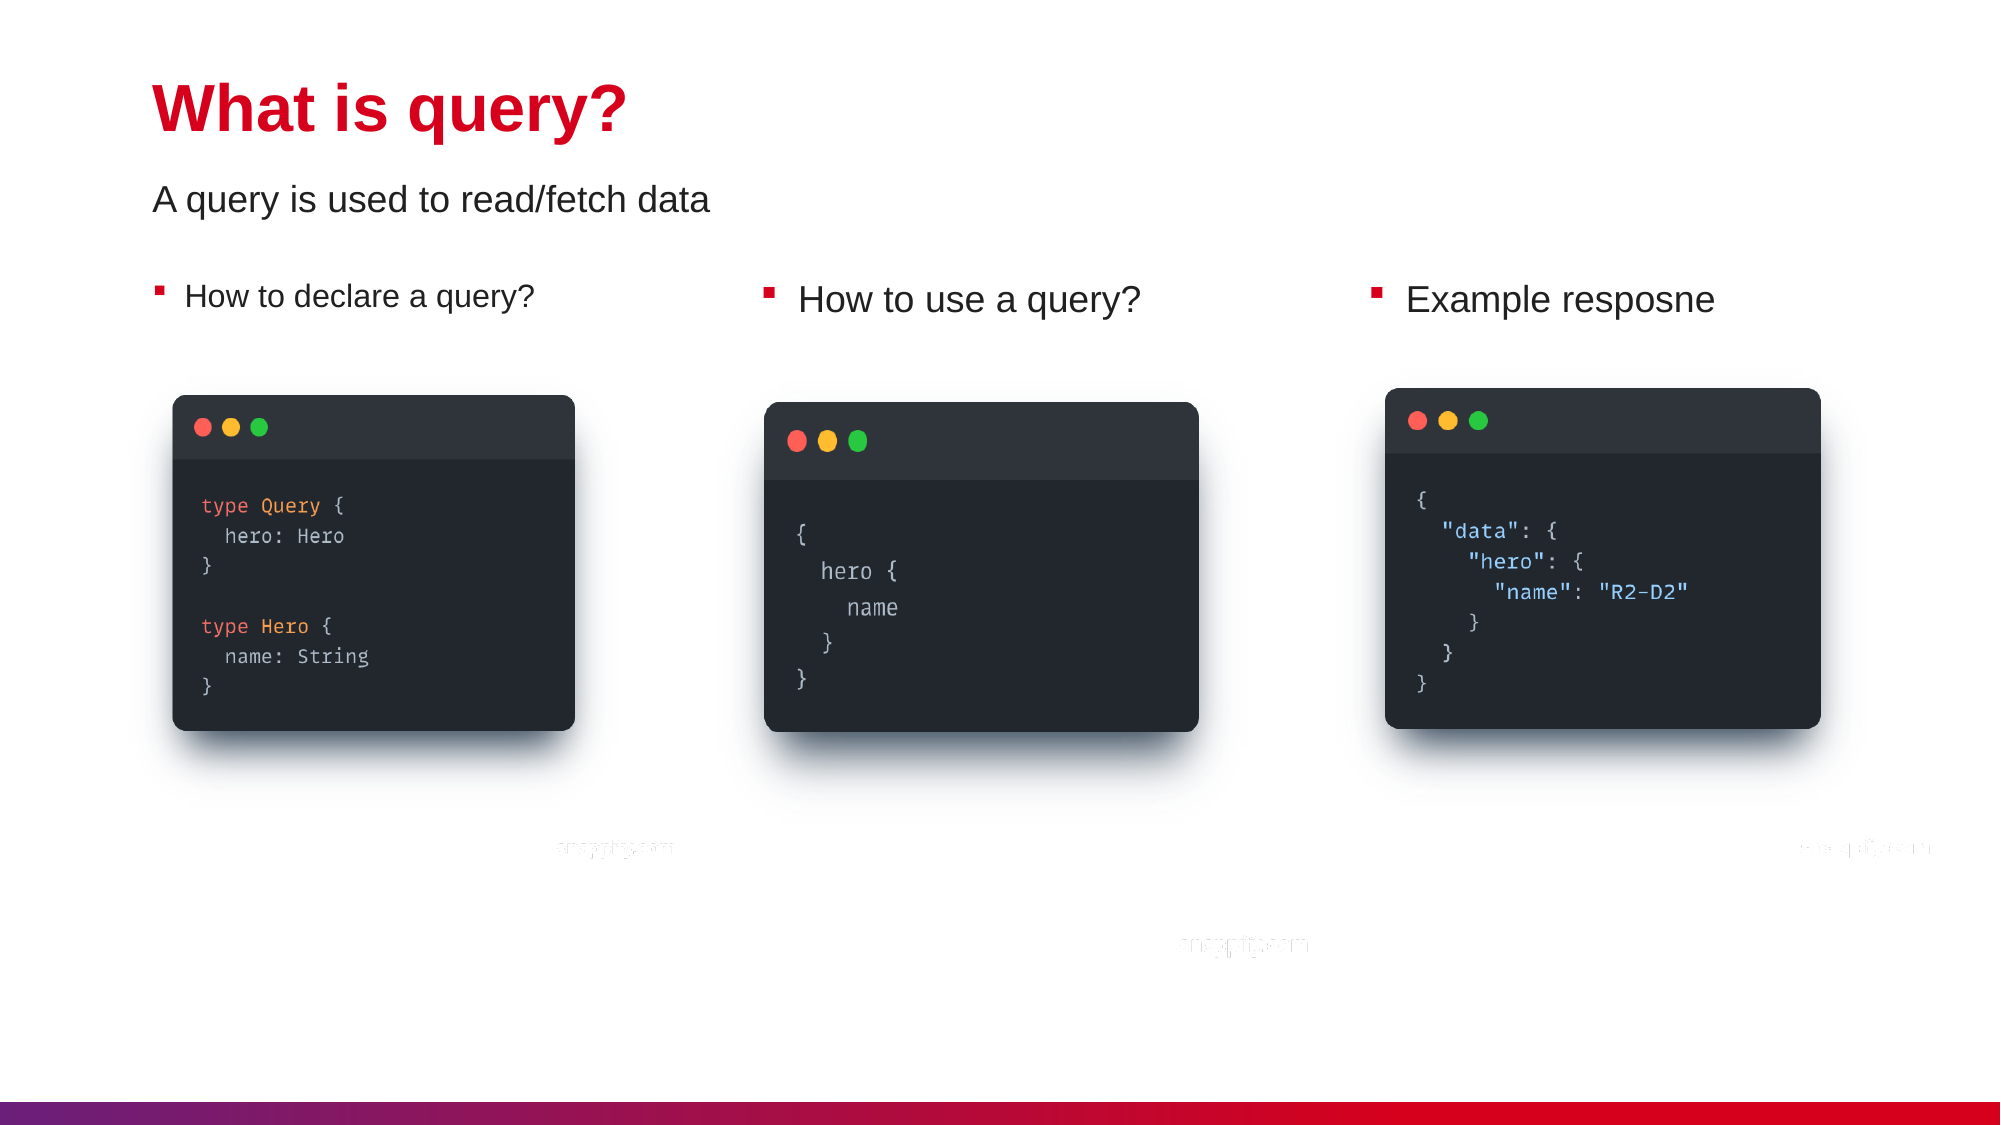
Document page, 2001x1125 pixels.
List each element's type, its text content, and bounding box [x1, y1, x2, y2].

list A query is used to read/fetch data [137, 172, 1826, 242]
title What is query? [137, 66, 1826, 155]
picture [65, 230, 1938, 976]
